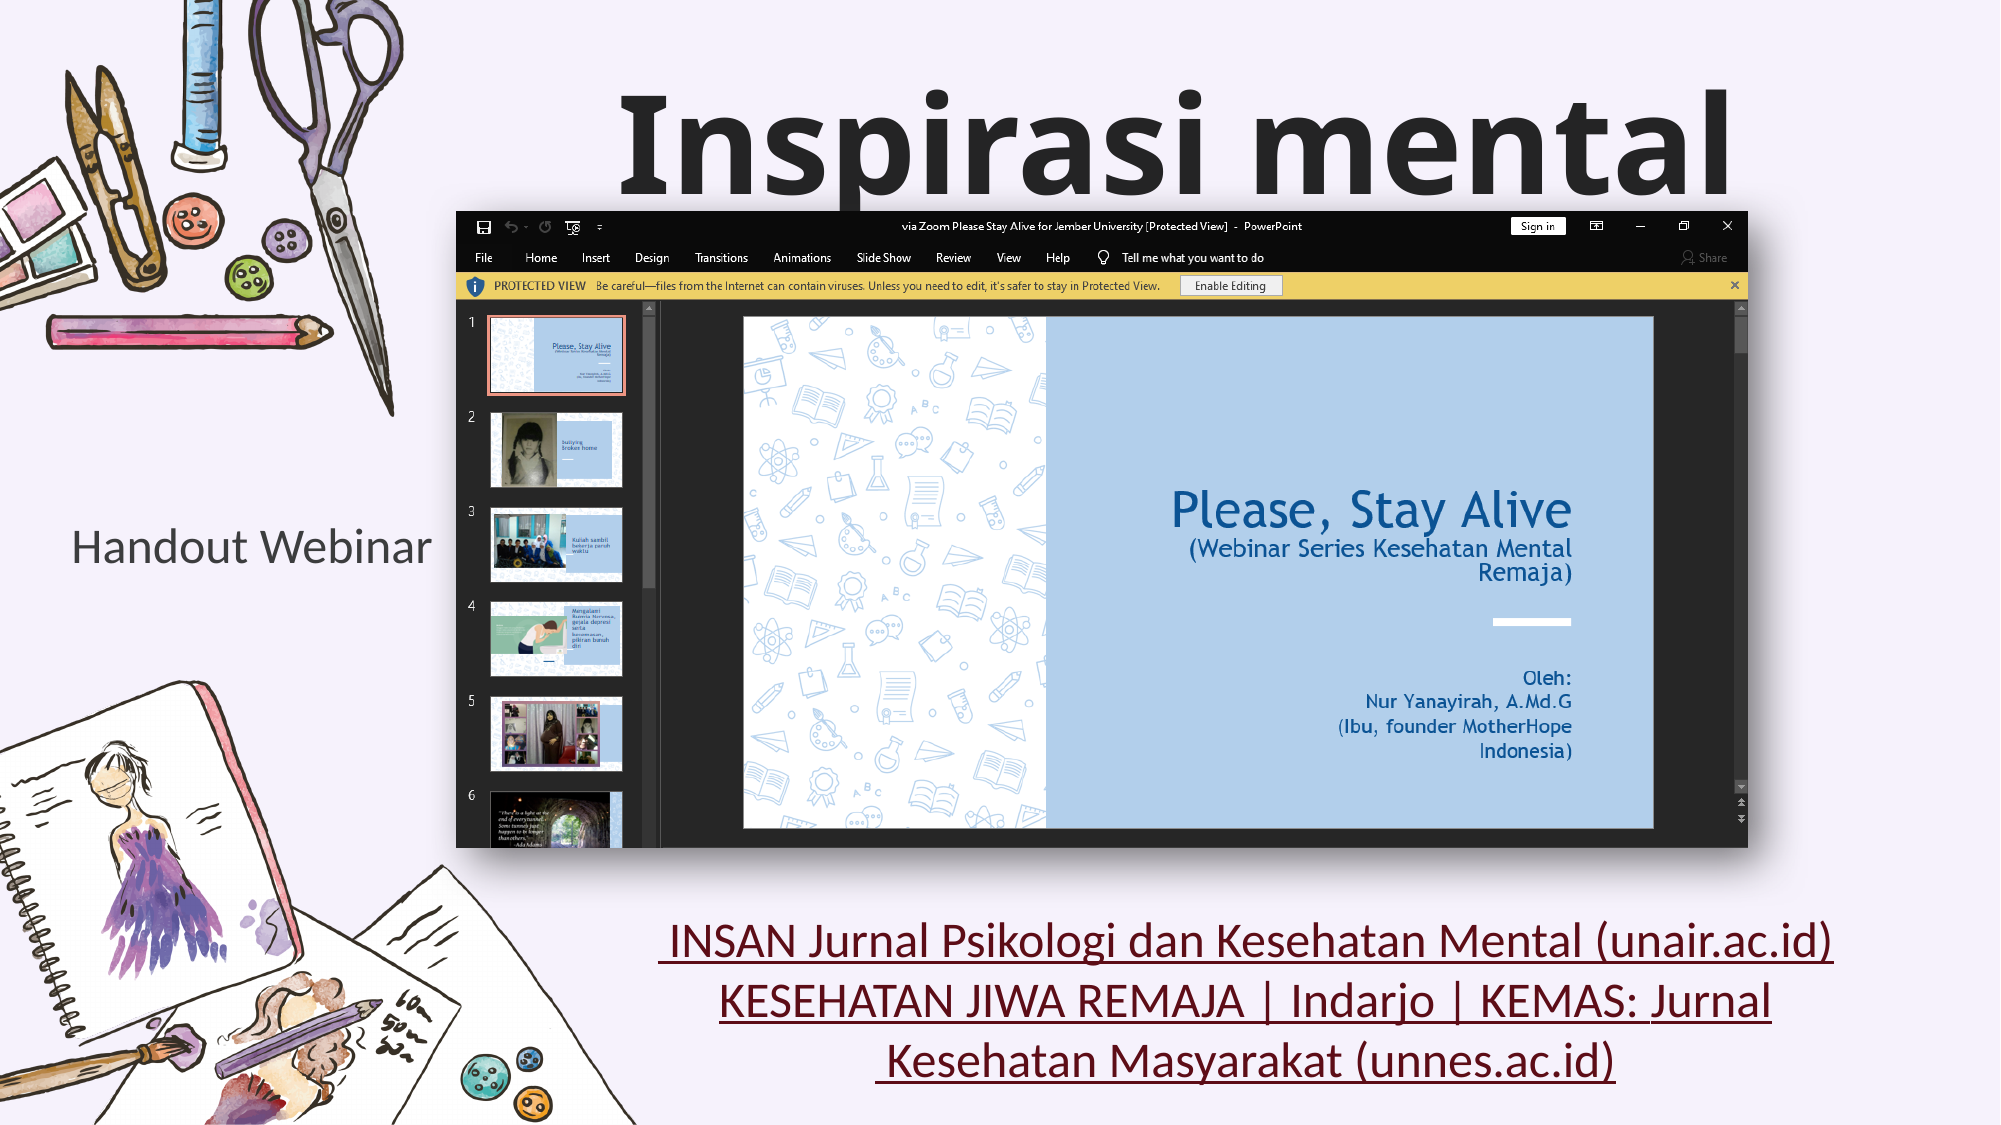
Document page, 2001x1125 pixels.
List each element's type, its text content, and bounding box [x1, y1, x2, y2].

text_box Inspirasi mental remaja [356, 50, 2000, 395]
text_box INSAN Jurnal Psikologi dan Kesehatan Mental (unair.ac.id) KESEHATAN JIWA REMAJA | Indarjo | KEMAS: Jurnal Kesehatan Masyarakat (unnes.ac.id) [543, 899, 1948, 1095]
picture [0, 211, 1748, 1125]
picture [0, 0, 404, 417]
text_box Handout Webinar [0, 506, 456, 581]
